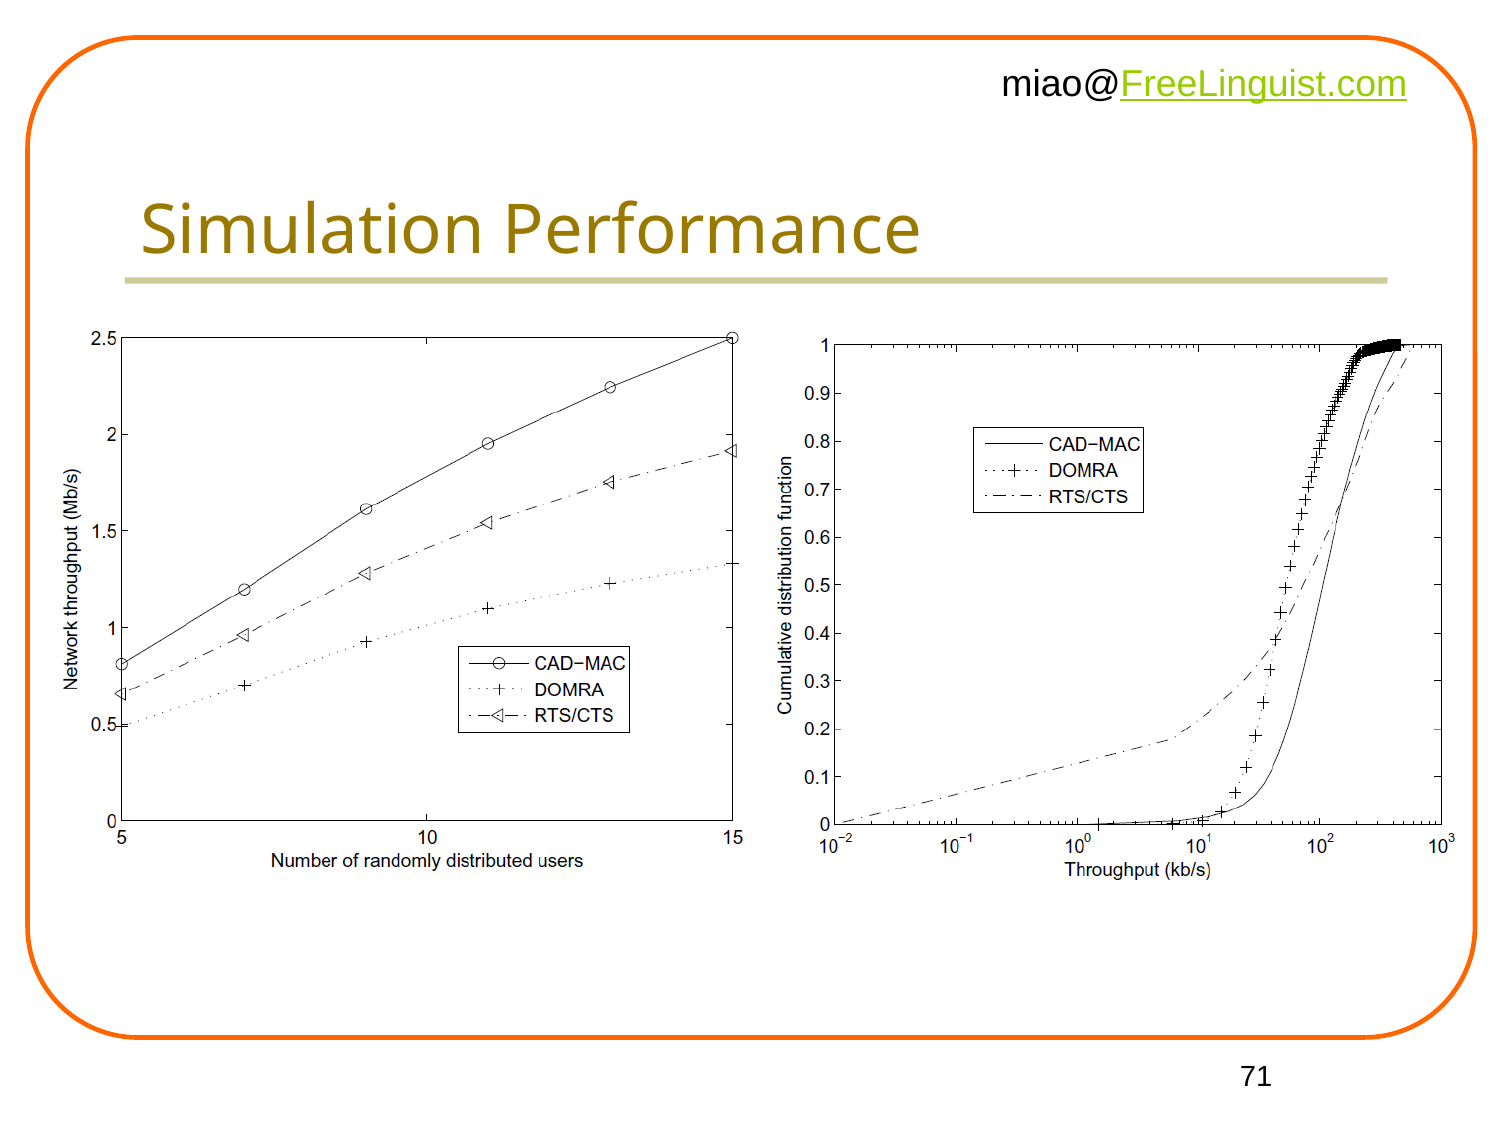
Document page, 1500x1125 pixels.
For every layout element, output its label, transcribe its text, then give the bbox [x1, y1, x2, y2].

picture [45, 321, 751, 872]
picture [768, 334, 1461, 887]
slide_number 71 [1124, 1049, 1388, 1125]
title Simulation Performance [125, 87, 1388, 275]
